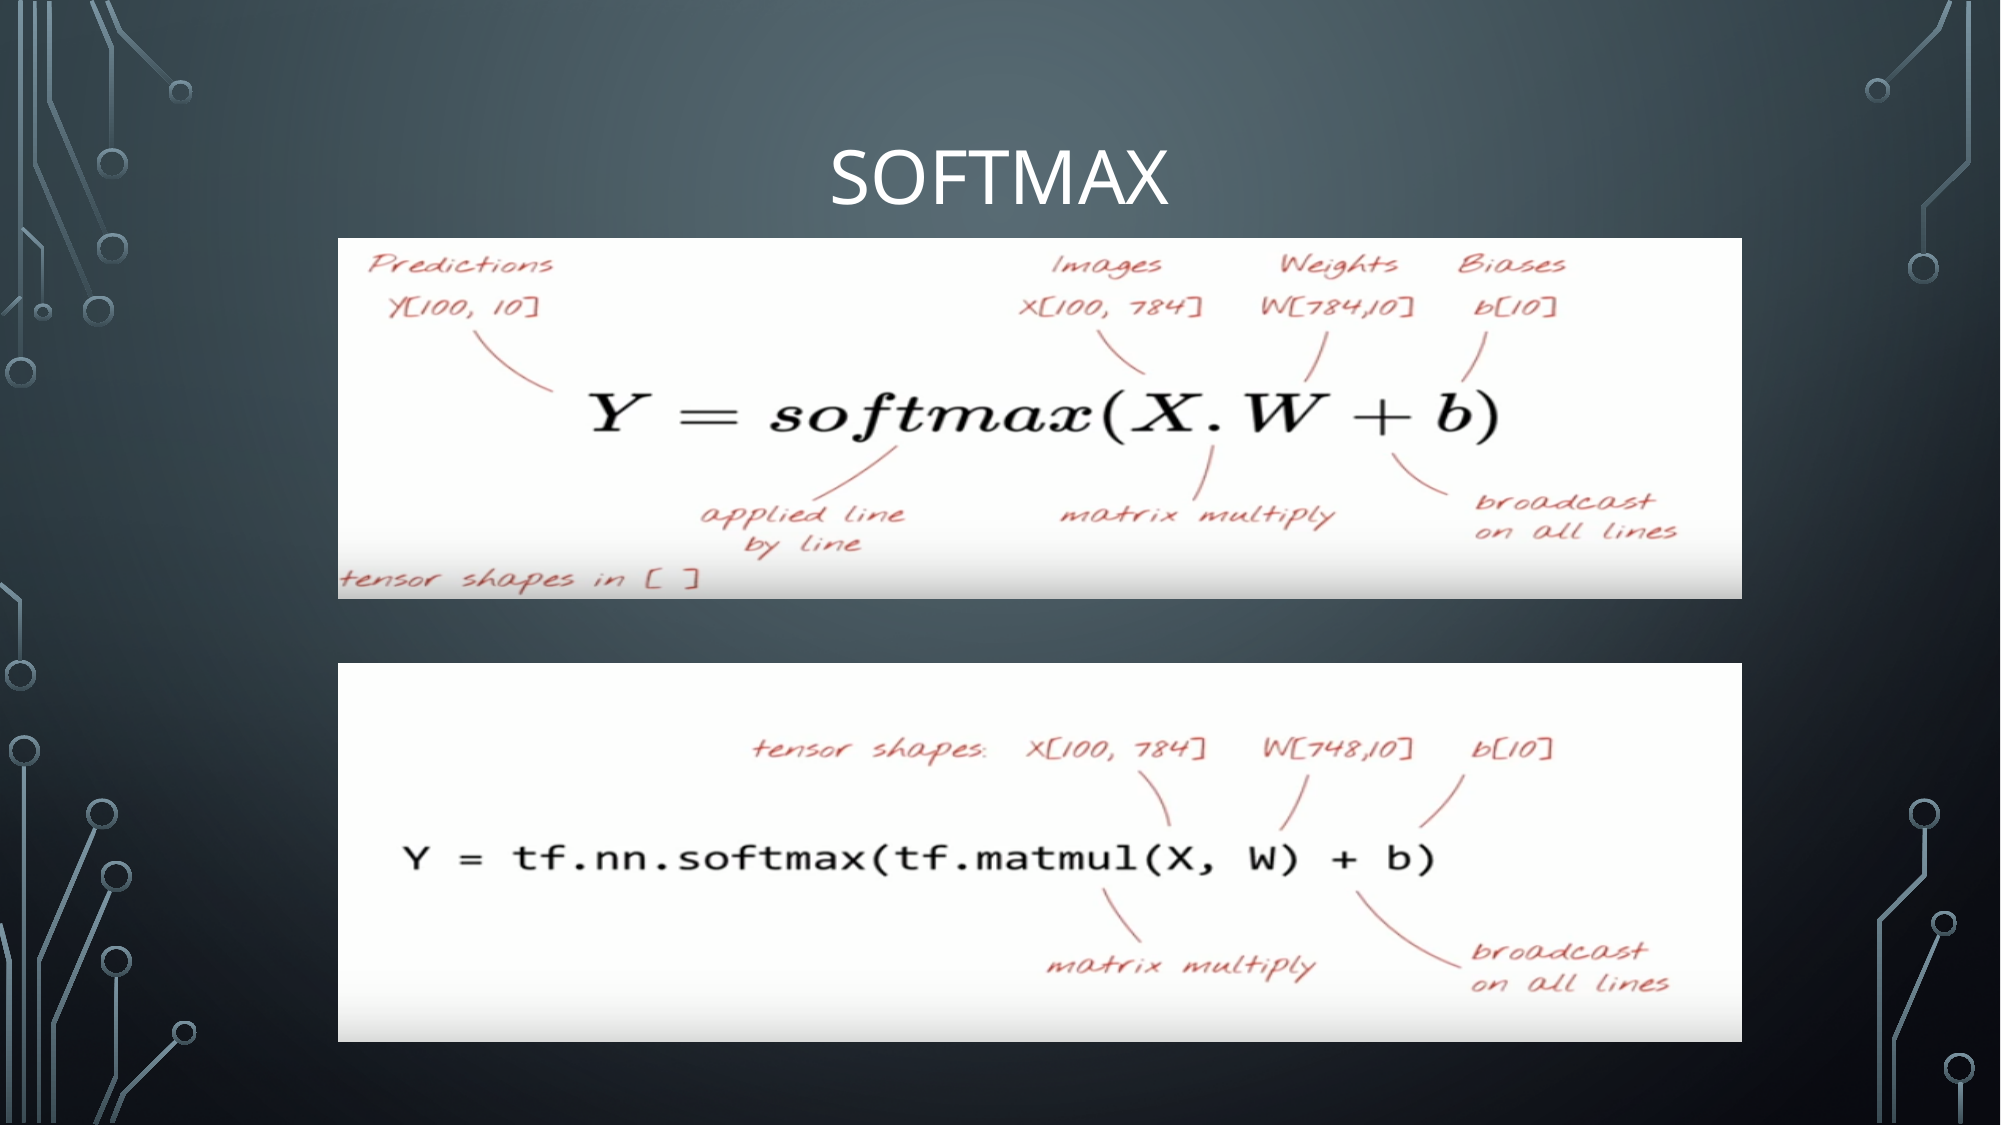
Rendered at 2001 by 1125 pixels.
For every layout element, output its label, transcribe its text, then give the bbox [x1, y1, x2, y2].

title softmax [187, 101, 1813, 260]
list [338, 238, 1742, 599]
picture [338, 663, 1742, 1042]
